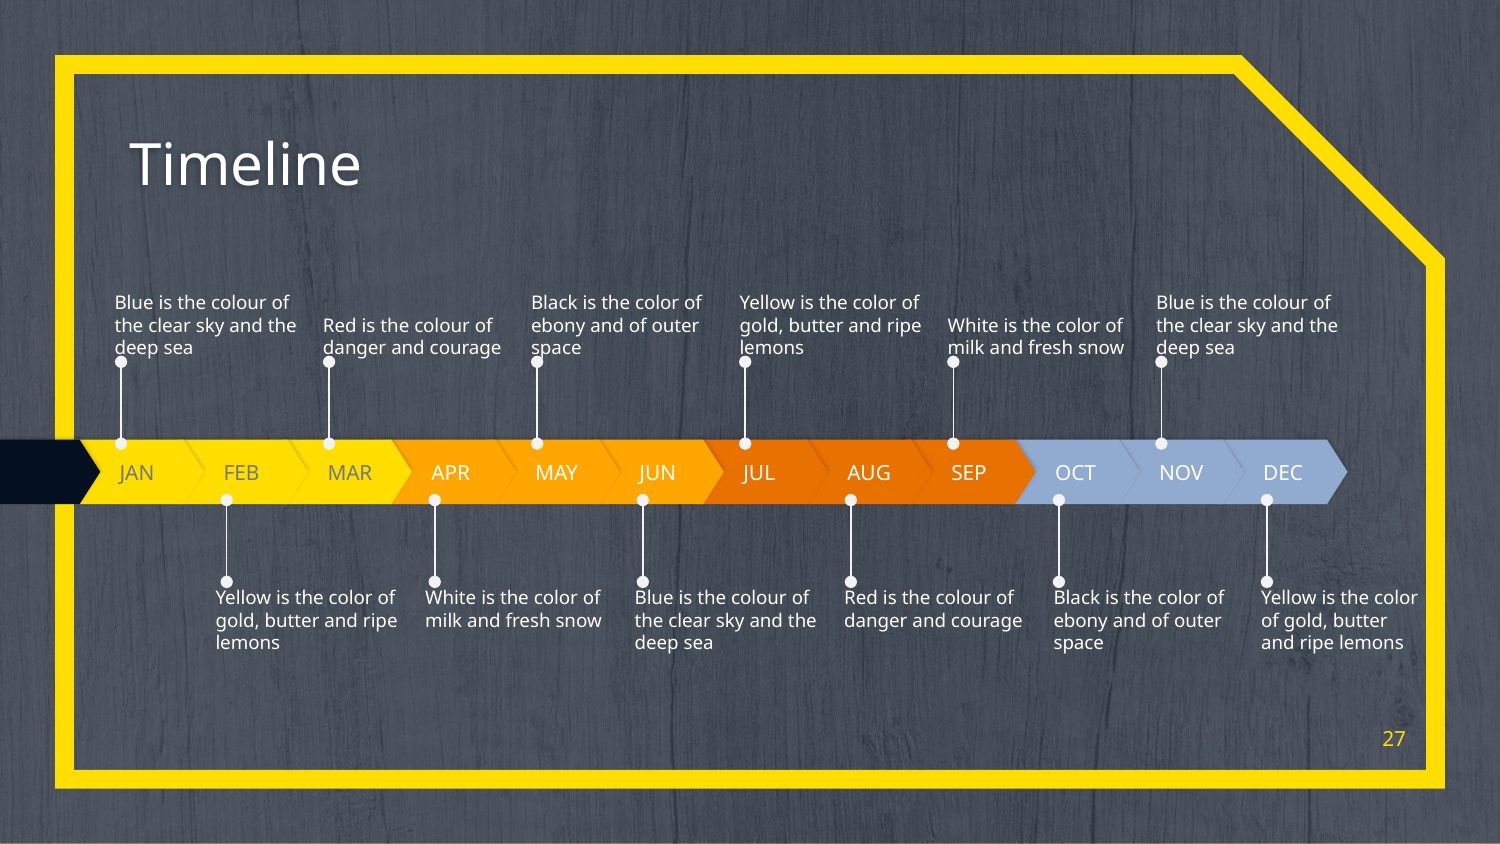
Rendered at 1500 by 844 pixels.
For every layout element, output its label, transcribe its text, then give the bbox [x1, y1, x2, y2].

text_box Blue is the colour of the clear sky and the deep sea [114, 270, 312, 359]
text_box Yellow is the color of gold, butter and ripe lemons [215, 585, 413, 674]
text_box White is the color of milk and fresh snow [425, 585, 622, 674]
text_box [0, 439, 101, 505]
text_box White is the color of milk and fresh snow [947, 270, 1145, 359]
text_box JAN [82, 439, 205, 505]
text_box SEP [914, 439, 1036, 505]
text_box APR [394, 439, 517, 505]
text_box JUL [706, 439, 828, 505]
picture [0, 0, 1500, 844]
picture [74, 74, 1426, 769]
text_box NOV [1121, 439, 1244, 505]
text_box Blue is the colour of the clear sky and the deep sea [634, 585, 832, 674]
slide_number 27 [1366, 711, 1406, 755]
text_box Red is the colour of danger and courage [844, 585, 1041, 674]
text_box Blue is the colour of the clear sky and the deep sea [1156, 270, 1353, 359]
text_box AUG [810, 439, 932, 505]
text_box MAR [290, 439, 413, 505]
text_box Yellow is the color of gold, butter and ripe lemons [1261, 585, 1424, 674]
text_box MAY [498, 439, 620, 505]
text_box Yellow is the color of gold, butter and ripe lemons [739, 270, 937, 359]
text_box Red is the colour of danger and courage [322, 270, 520, 359]
text_box DEC [1225, 439, 1348, 505]
text_box OCT [1017, 439, 1140, 505]
text_box Black is the color of ebony and of outer space [1053, 585, 1251, 674]
text_box JUN [602, 439, 724, 505]
title Timeline [129, 117, 1232, 197]
text_box Black is the color of ebony and of outer space [531, 270, 728, 359]
text_box FEB [186, 439, 309, 505]
